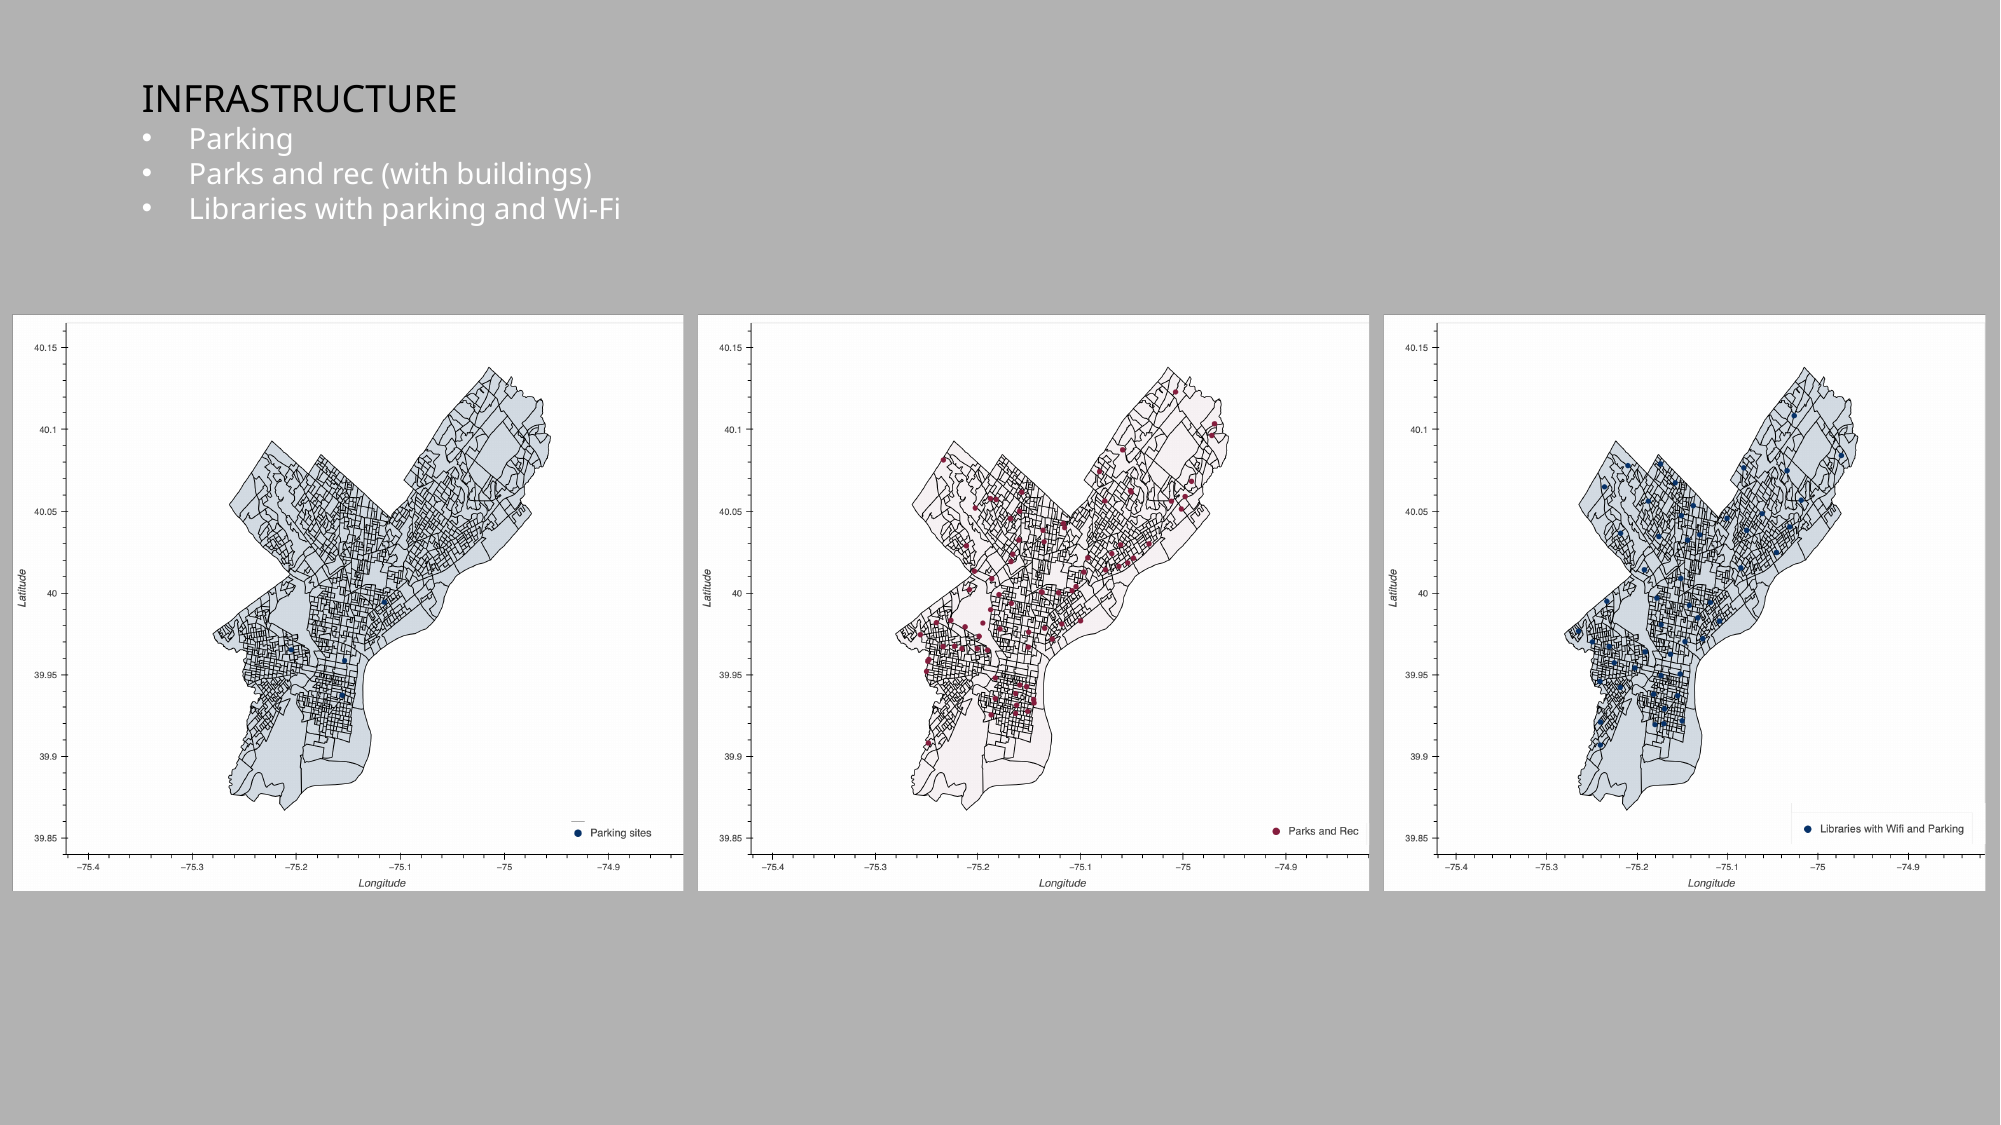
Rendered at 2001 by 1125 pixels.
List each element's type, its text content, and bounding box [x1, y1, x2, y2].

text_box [11, 314, 684, 891]
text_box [697, 314, 1370, 891]
text_box INFRASTRUCTURE Parking Parks and rec (with buildings) Libraries with parking and Wi-Fi [127, 67, 823, 233]
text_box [1383, 314, 1986, 891]
